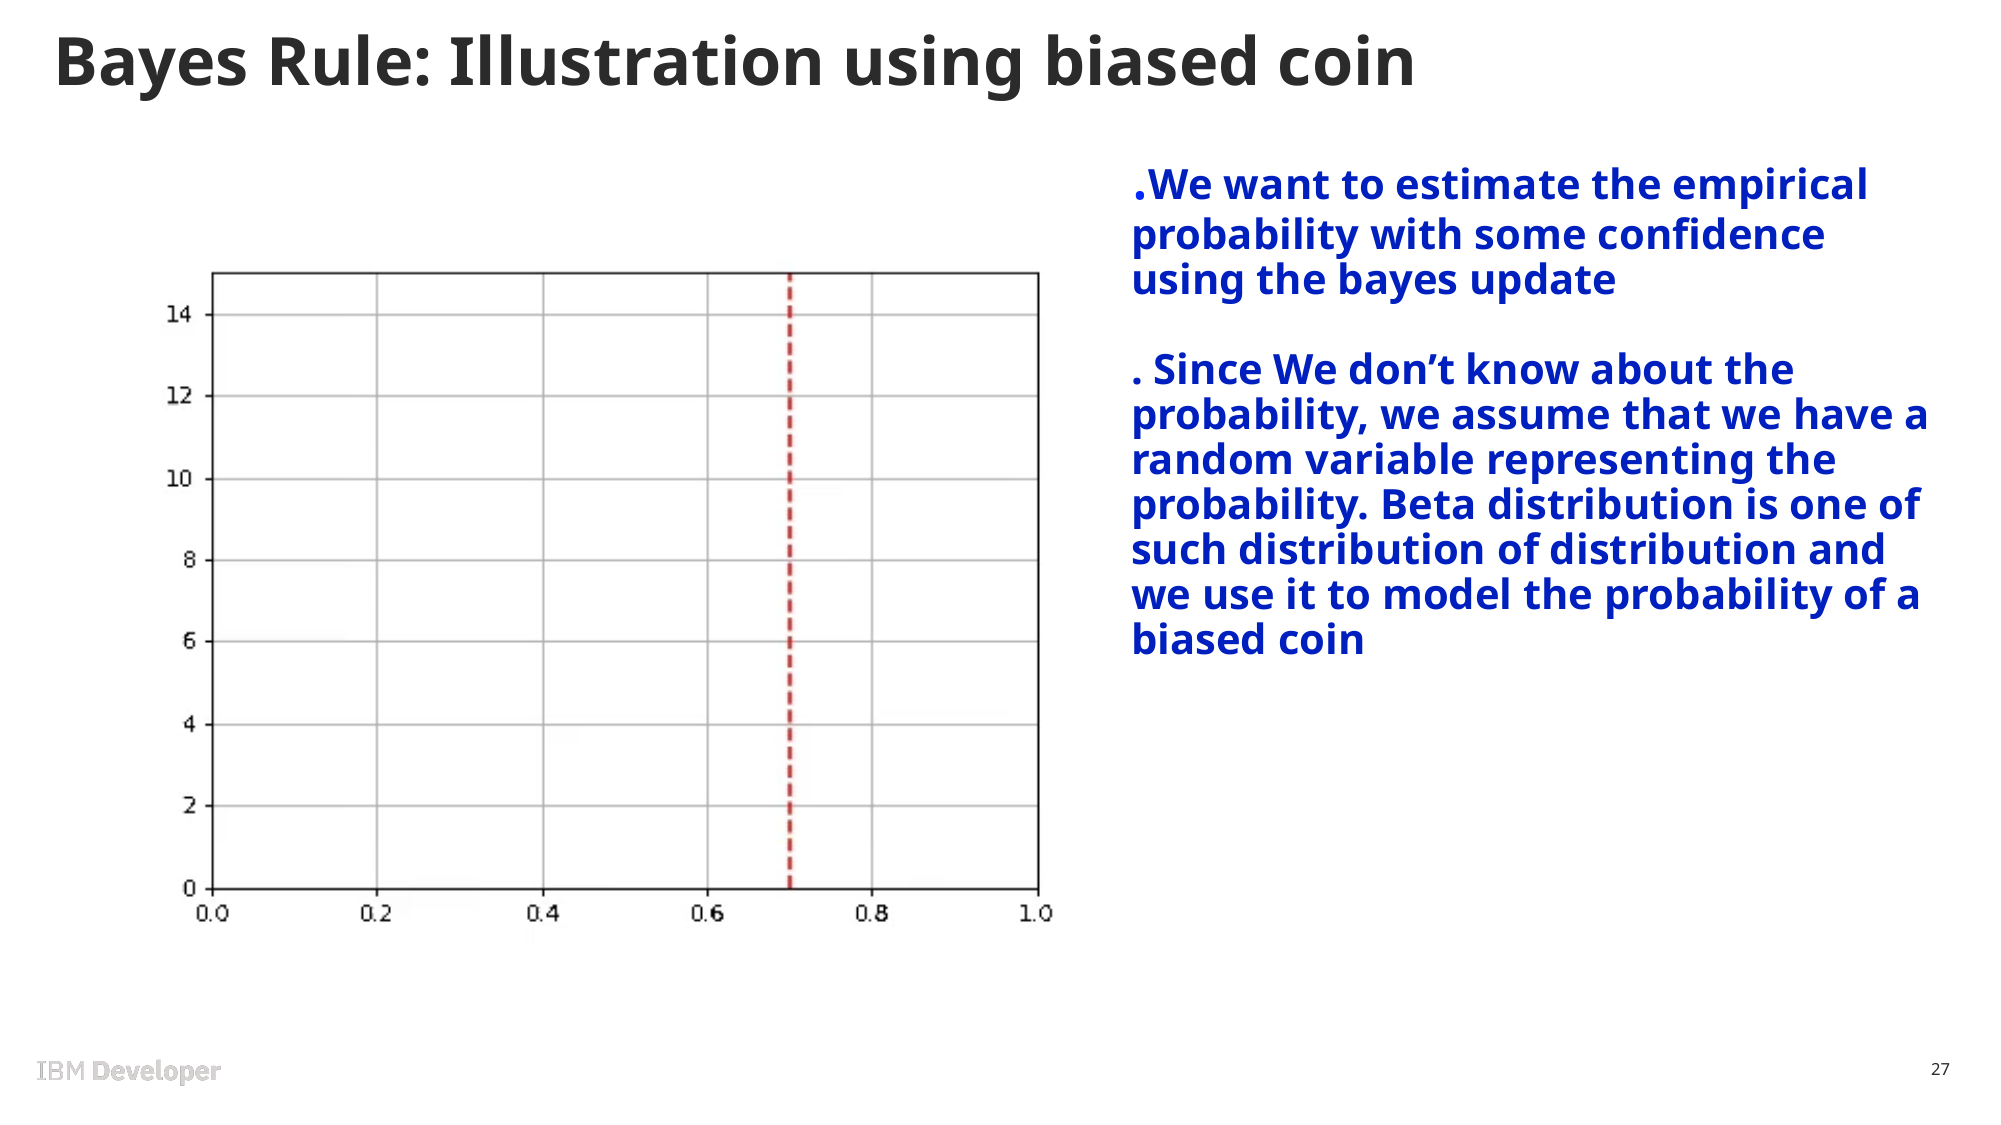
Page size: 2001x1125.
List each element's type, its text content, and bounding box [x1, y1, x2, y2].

slide_number 27 [1500, 1056, 1950, 1086]
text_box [77, 176, 1145, 978]
title Bayes Rule: Illustration using biased coin [53, 27, 1708, 112]
text_box .We want to estimate the empirical probability with some confidence using the bayes update . Since We don’t know about the probability, we assume that we have a random variable representing the probability. Beta distribution is one of such distribution of distribution and we use it to model the probability of a biased coin [1130, 142, 1950, 1056]
